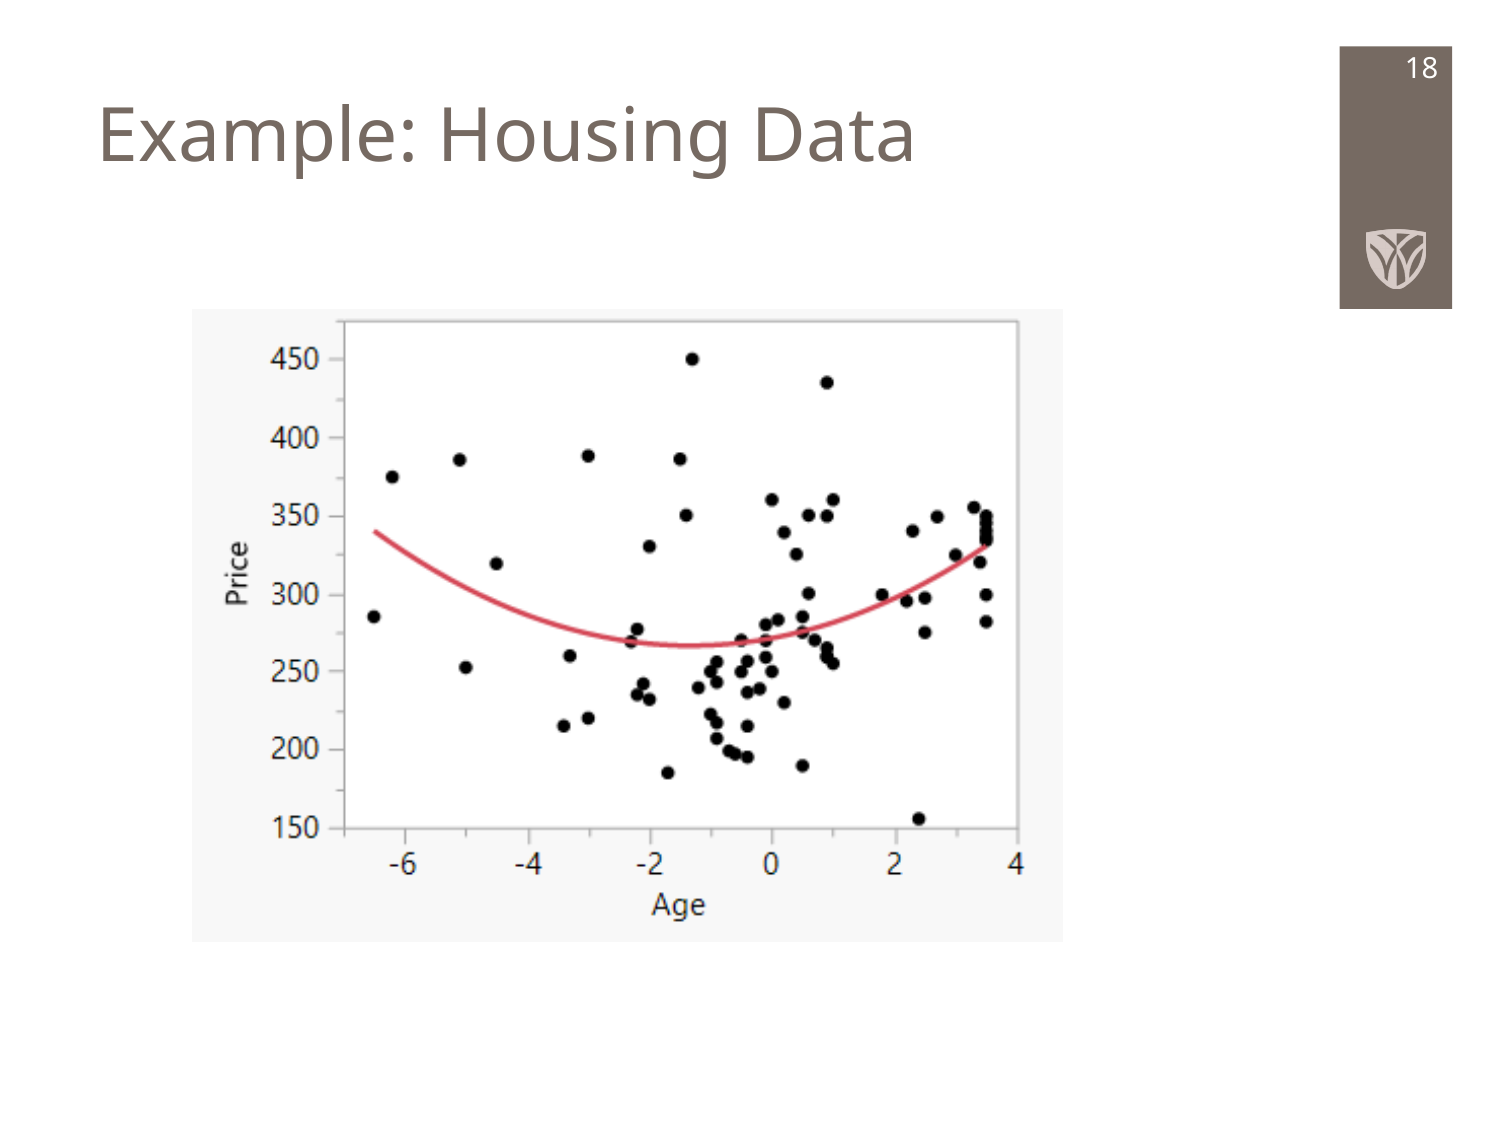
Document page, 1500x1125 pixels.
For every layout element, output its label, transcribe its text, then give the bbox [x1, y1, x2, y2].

slide_number 18 [1362, 39, 1454, 100]
title Example: Housing Data [81, 79, 1322, 263]
picture [192, 309, 1064, 942]
